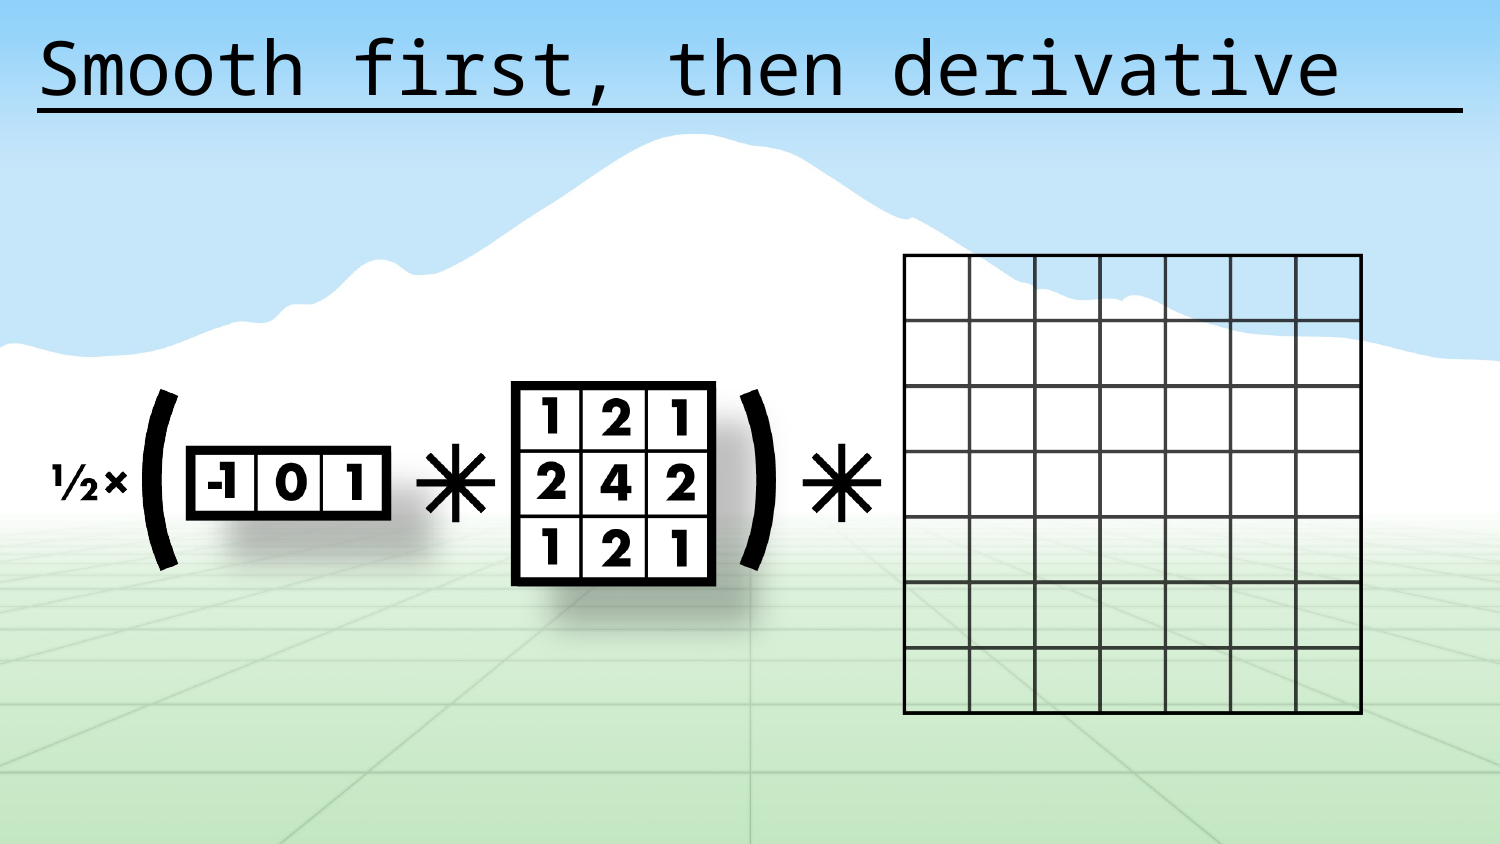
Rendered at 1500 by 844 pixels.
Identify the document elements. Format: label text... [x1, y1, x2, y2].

picture [0, 0, 1500, 844]
title Smooth first, then derivative [20, 31, 1479, 126]
